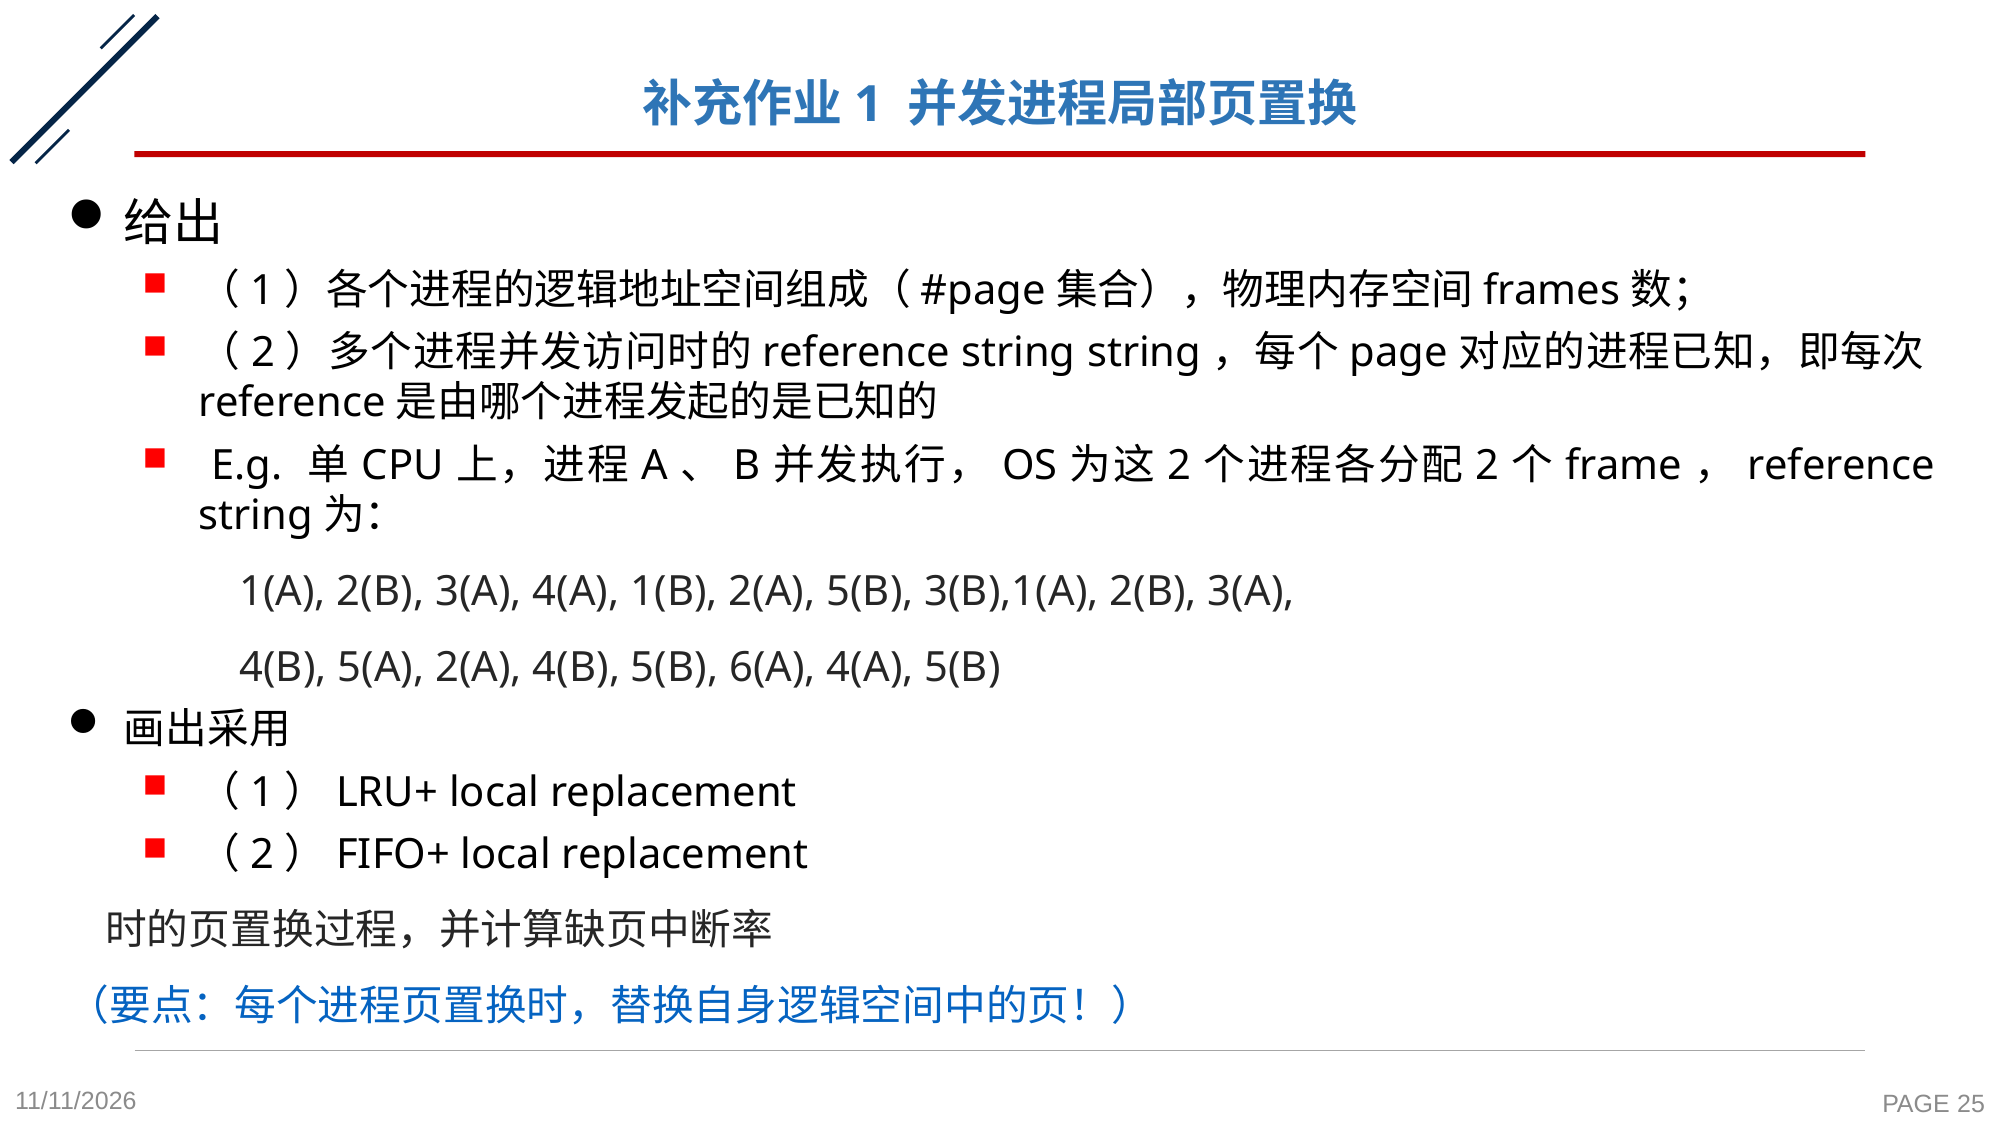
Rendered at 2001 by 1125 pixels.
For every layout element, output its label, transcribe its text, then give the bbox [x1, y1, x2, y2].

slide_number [0, 1073, 178, 1125]
title 补充作业1 并发进程局部页置换 [134, 59, 1866, 150]
list 给出 （1）各个进程的逻辑地址空间组成（#page集合），物理内存空间frames数； （2）多个进程并发访问时的reference string string，每个page对应的进程已知，即每次reference是由哪个进程发起的是已知的 E.g. 单CPU上，进程A、B并发执行，OS为这2个进程各分配2个frame，reference string为： 1(A), 2(B), 3(A), 4(A), 1(B), 2(A), 5(B), 3(B),1(A), 2(B), 3(A), 4(B), 5(A), 2(A), 4(B), 5(B), 6(A), 4(A), 5(B) 画出采用 （1）LRU+ local replacement （2）FIFO+ local replacement 时的页置换过程，并计算缺页中断率 （要点：每个进程页置换时，替换自身逻辑空间中的页！） [52, 182, 1950, 1107]
slide_number PAGE 25 [1783, 1077, 2000, 1125]
